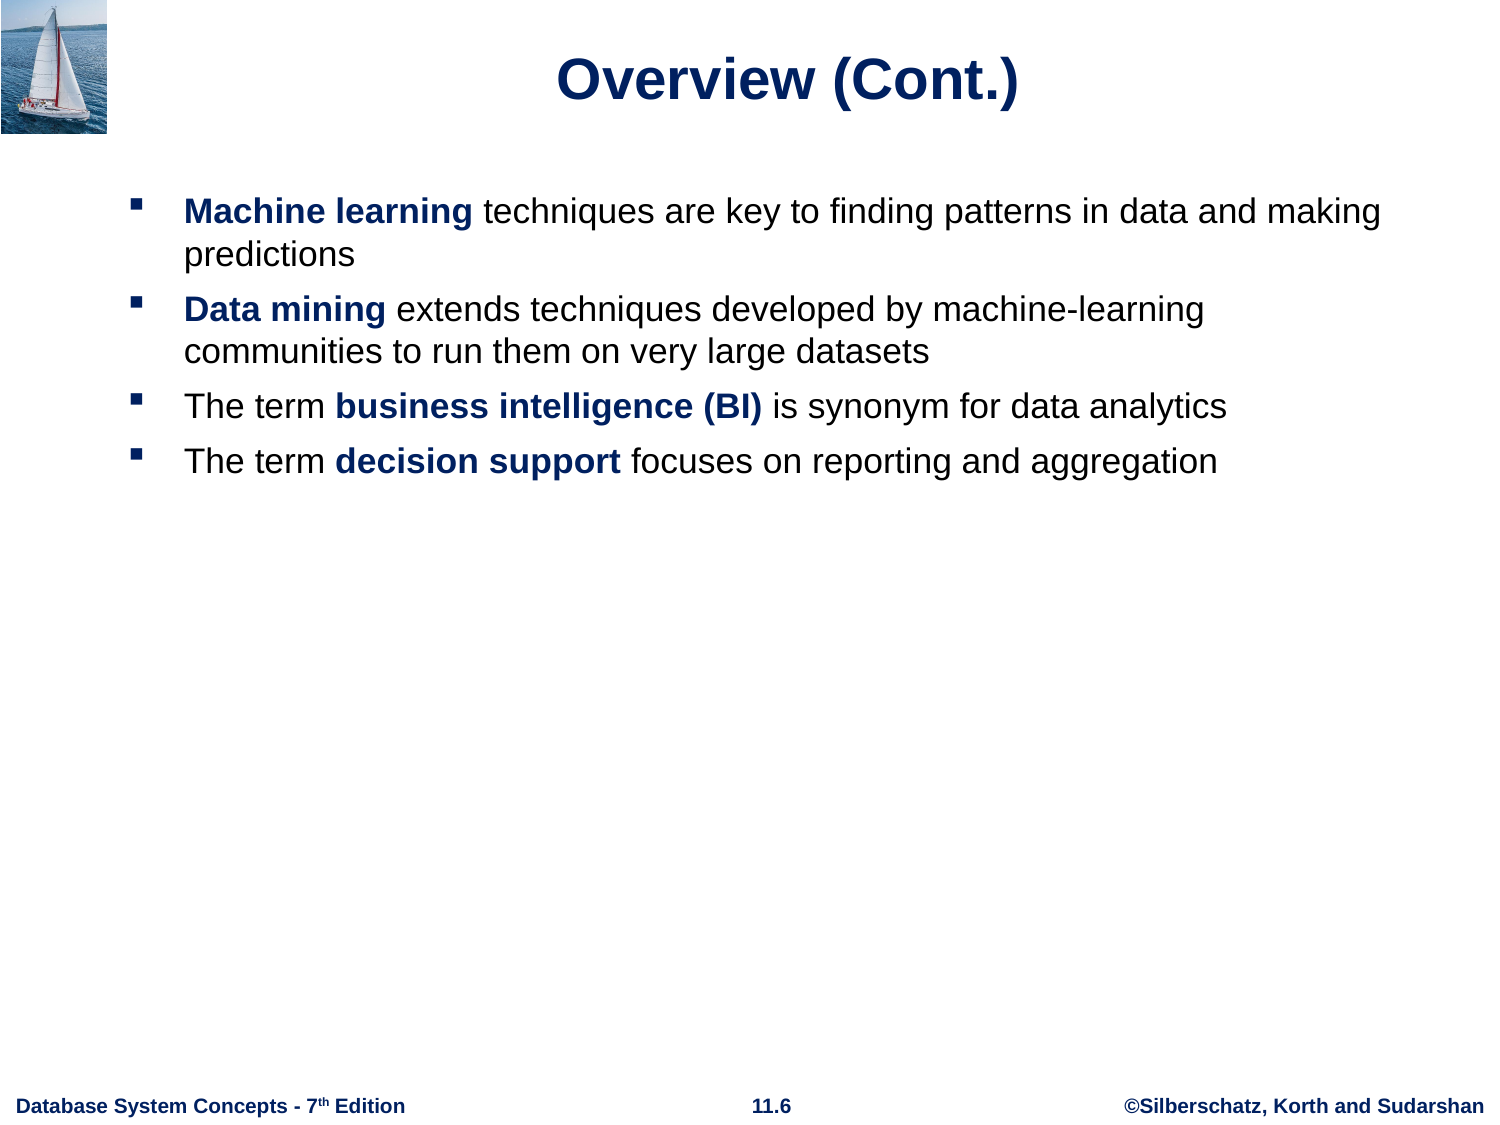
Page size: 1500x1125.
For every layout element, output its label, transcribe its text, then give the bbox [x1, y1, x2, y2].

title Overview (Cont.) [125, 18, 1452, 120]
list Machine learning techniques are key to finding patterns in data and making predictions Data mining extends techniques developed by machine-learning communities to run them on very large datasets The term business intelligence (BI) is synonym for data analytics The term decision support focuses on reporting and aggregation [112, 180, 1400, 1062]
picture [1, 0, 107, 134]
